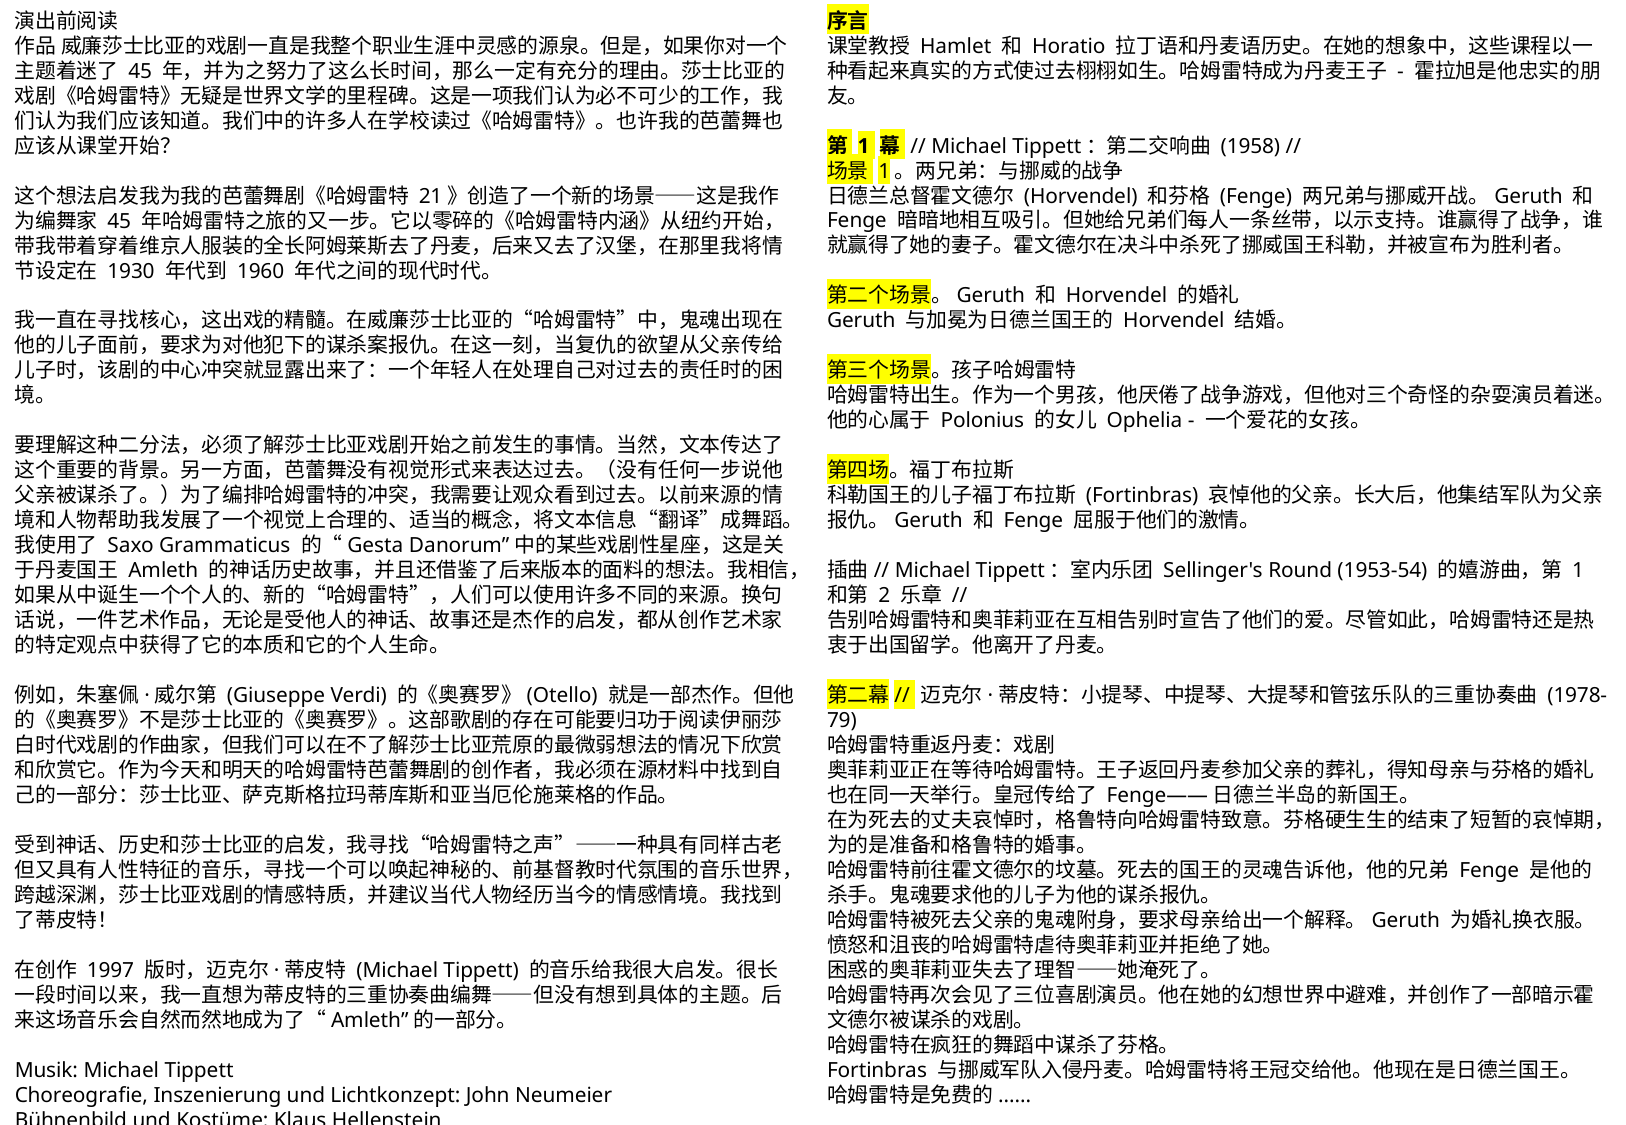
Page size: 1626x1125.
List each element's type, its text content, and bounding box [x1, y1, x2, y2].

text_box 序言 课堂教授 Hamlet 和 Horatio 拉丁语和丹麦语历史。在她的想象中，这些课程以一种看起来真实的方式使过去栩栩如生。哈姆雷特成为丹麦王子 - 霍拉旭是他忠实的朋友。 第 1 幕 // Michael Tippett：第二交响曲 (1958) // 场景 1。两兄弟：与挪威的战争 日德兰总督霍文德尔 (Horvendel) 和芬格 (Fenge) 两兄弟与挪威开战。Geruth 和 Fenge 暗暗地相互吸引。但她给兄弟们每人一条丝带，以示支持。谁赢得了战争，谁就赢得了她的妻子。霍文德尔在决斗中杀死了挪威国王科勒，并被宣布为胜利者。 第二个场景。Geruth 和 Horvendel 的婚礼 Geruth 与加冕为日德兰国王的 Horvendel 结婚。 第三个场景。孩子哈姆雷特 哈姆雷特出生。作为一个男孩，他厌倦了战争游戏，但他对三个奇怪的杂耍演员着迷。他的心属于 Polonius 的女儿 Ophelia - 一个爱花的女孩。 第四场。福丁布拉斯 科勒国王的儿子福丁布拉斯 (Fortinbras) 哀悼他的父亲。长大后，他集结军队为父亲报仇。Geruth 和 Fenge 屈服于他们的激情。 插曲// Michael Tippett：室内乐团 Sellinger's Round (1953-54) 的嬉游曲，第 1 和第 2 乐章 // 告别哈姆雷特和奥菲莉亚在互相告别时宣告了他们的爱。尽管如此，哈姆雷特还是热衷于出国留学。他离开了丹麦。 第二幕// 迈克尔·蒂皮特：小提琴、中提琴、大提琴和管弦乐队的三重协奏曲 (1978-79) 哈姆雷特重返丹麦：戏剧 奥菲莉亚正在等待哈姆雷特。王子返回丹麦参加父亲的葬礼，得知母亲与芬格的婚礼也在同一天举行。皇冠传给了 Fenge——日德兰半岛的新国王。 在为死去的丈夫哀悼时，格鲁特向哈姆雷特致意。芬格硬生生的结束了短暂的哀悼期，为的是准备和格鲁特的婚事。 哈姆雷特前往霍文德尔的坟墓。死去的国王的灵魂告诉他，他的兄弟 Fenge 是他的杀手。鬼魂要求他的儿子为他的谋杀报仇。 哈姆雷特被死去父亲的鬼魂附身，要求母亲给出一个解释。Geruth 为婚礼换衣服。愤怒和沮丧的哈姆雷特虐待奥菲莉亚并拒绝了她。 困惑的奥菲莉亚失去了理智——她淹死了。 哈姆雷特再次会见了三位喜剧演员。他在她的幻想世界中避难，并创作了一部暗示霍文德尔被谋杀的戏剧。 哈姆雷特在疯狂的舞蹈中谋杀了芬格。 Fortinbras 与挪威军队入侵丹麦。哈姆雷特将王冠交给他。他现在是日德兰国王。 哈姆雷特是免费的...... 结语 “晚安，最亲爱的王子” [812, 0, 1625, 1125]
text_box 演出前阅读 作品 威廉莎士比亚的戏剧一直是我整个职业生涯中灵感的源泉。但是，如果你对一个主题着迷了 45 年，并为之努力了这么长时间，那么一定有充分的理由。莎士比亚的戏剧《哈姆雷特》无疑是世界文学的里程碑。这是一项我们认为必不可少的工作，我们认为我们应该知道。我们中的许多人在学校读过《哈姆雷特》。也许我的芭蕾舞也应该从课堂开始？ 这个想法启发我为我的芭蕾舞剧《哈姆雷特 21》创造了一个新的场景——这是我作为编舞家 45 年哈姆雷特之旅的又一步。它以零碎的《哈姆雷特内涵》从纽约开始，带我带着穿着维京人服装的全长阿姆莱斯去了丹麦，后来又去了汉堡，在那里我将情节设定在 1930 年代到 1960 年代之间的现代时代。 我一直在寻找核心，这出戏的精髓。在威廉莎士比亚的“哈姆雷特”中，鬼魂出现在他的儿子面前，要求为对他犯下的谋杀案报仇。在这一刻，当复仇的欲望从父亲传给儿子时，该剧的中心冲突就显露出来了：一个年轻人在处理自己对过去的责任时的困境。 要理解这种二分法，必须了解莎士比亚戏剧开始之前发生的事情。当然，文本传达了这个重要的背景。另一方面，芭蕾舞没有视觉形式来表达过去。（没有任何一步说他父亲被谋杀了。）为了编排哈姆雷特的冲突，我需要让观众看到过去。以前来源的情境和人物帮助我发展了一个视觉上合理的、适当的概念，将文本信息“翻译”成舞蹈。我使用了 Saxo Grammaticus 的“Gesta Danorum”中的某些戏剧性星座，这是关于丹麦国王 Amleth 的神话历史故事，并且还借鉴了后来版本的面料的想法。我相信，如果从中诞生一个个人的、新的“哈姆雷特”，人们可以使用许多不同的来源。换句话说，一件艺术作品，无论是受他人的神话、故事还是杰作的启发，都从创作艺术家的特定观点中获得了它的本质和它的个人生命。 例如，朱塞佩·威尔第 (Giuseppe Verdi) 的《奥赛罗》(Otello) 就是一部杰作。但他的《奥赛罗》不是莎士比亚的《奥赛罗》。这部歌剧的存在可能要归功于阅读伊丽莎白时代戏剧的作曲家，但我们可以在不了解莎士比亚荒原的最微弱想法的情况下欣赏和欣赏它。作为今天和明天的哈姆雷特芭蕾舞剧的创作者，我必须在源材料中找到自己的一部分：莎士比亚、萨克斯格拉玛蒂库斯和亚当厄伦施莱格的作品。 受到神话、历史和莎士比亚的启发，我寻找“哈姆雷特之声”——一种具有同样古老但又具有人性特征的音乐，寻找一个可以唤起神秘的、前基督教时代氛围的音乐世界，跨越深渊，莎士比亚戏剧的情感特质，并建议当代人物经历当今的情感情境。我找到了蒂皮特！ 在创作 1997 版时，迈克尔·蒂皮特 (Michael Tippett) 的音乐给我很大启发。很长一段时间以来，我一直想为蒂皮特的三重协奏曲编舞——但没有想到具体的主题。后来这场音乐会自然而然地成为了“Amleth”的一部分。 Musik: Michael Tippett Choreografie, Inszenierung und Lichtkonzept: John Neumeier Bühnenbild und Kostüme: Klaus Hellenstein [0, 0, 812, 1125]
